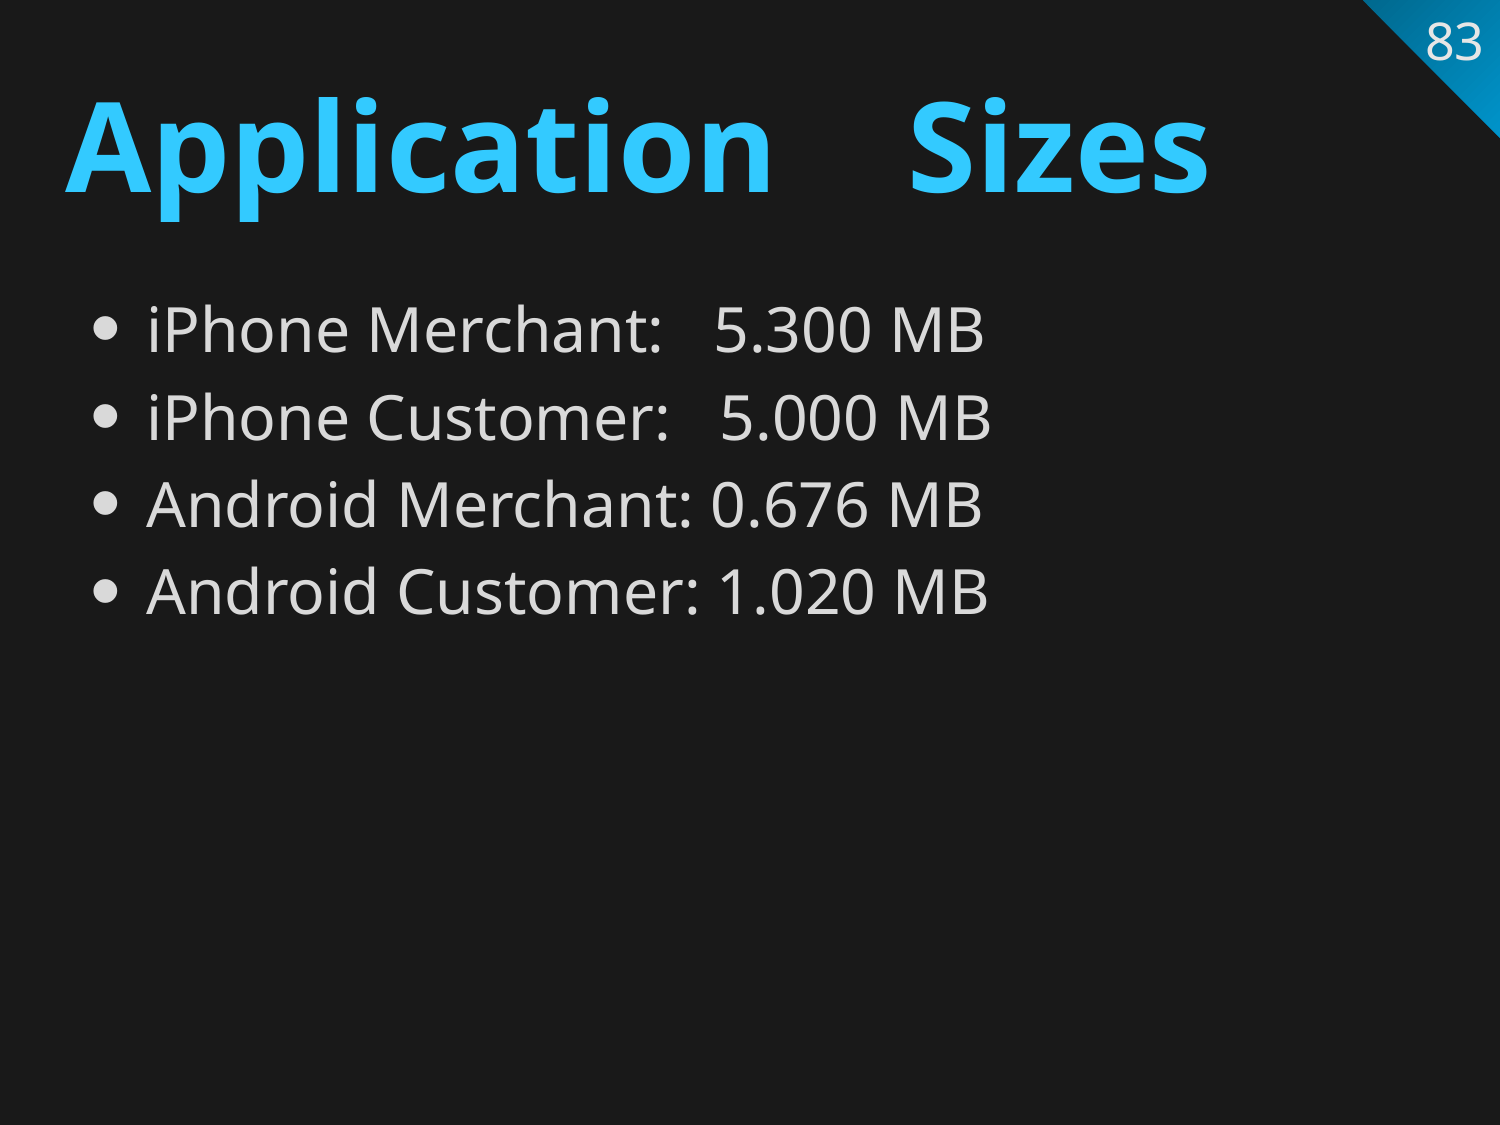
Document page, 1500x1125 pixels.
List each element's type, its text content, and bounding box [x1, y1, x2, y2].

list iPhone Merchant: 5.300 MB iPhone Customer: 5.000 MB Android Merchant: 0.676 MB Android Customer: 1.020 MB [75, 275, 1422, 788]
slide_number 83 [1149, 12, 1500, 75]
title Application Sizes [12, 45, 1425, 233]
